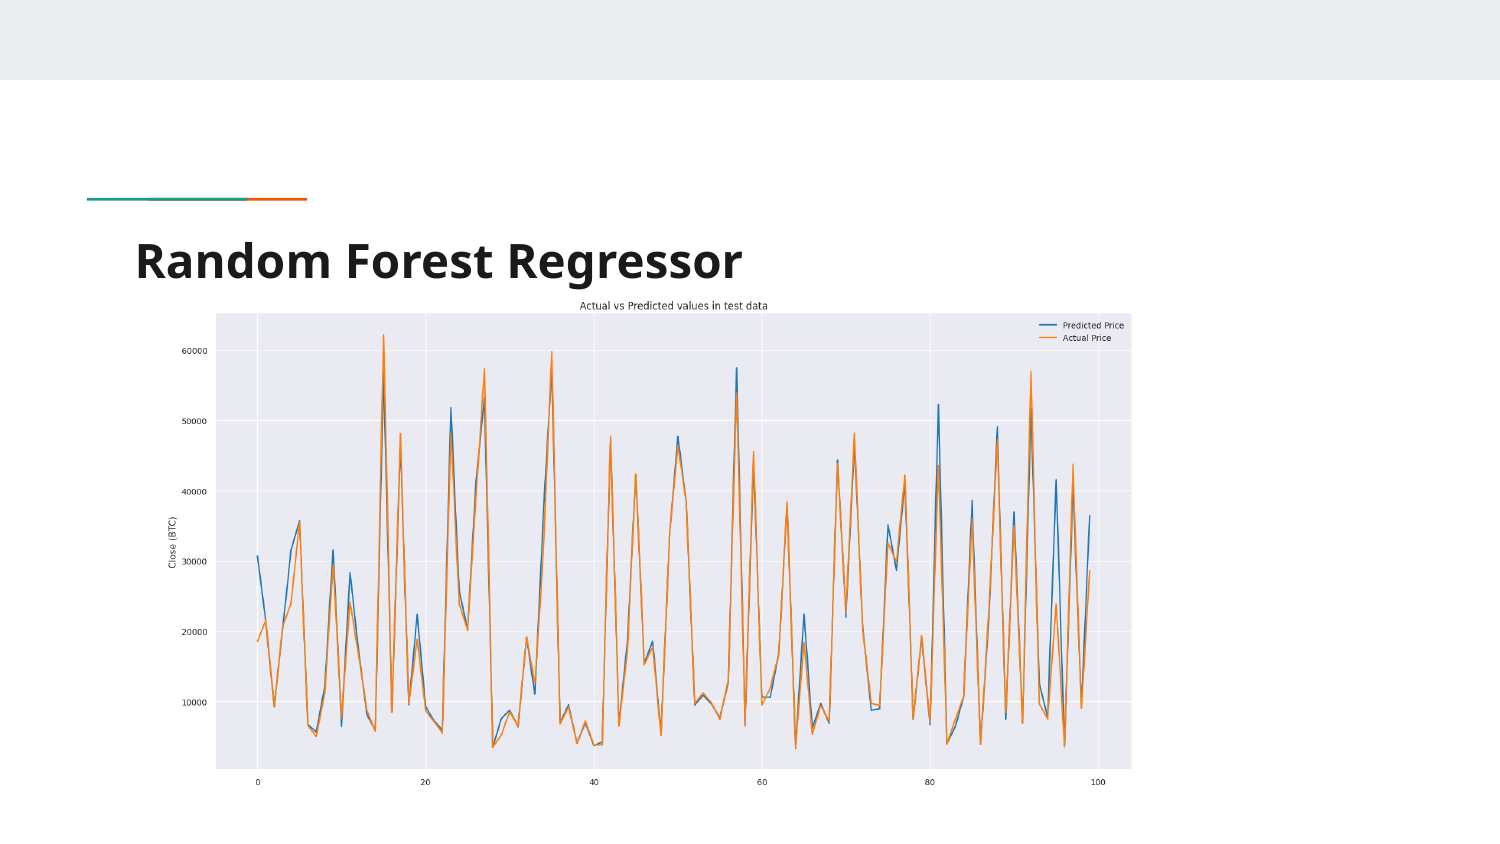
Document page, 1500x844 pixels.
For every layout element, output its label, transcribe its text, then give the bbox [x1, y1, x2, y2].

picture [163, 295, 1137, 792]
title Random Forest Regressor [119, 216, 1381, 305]
